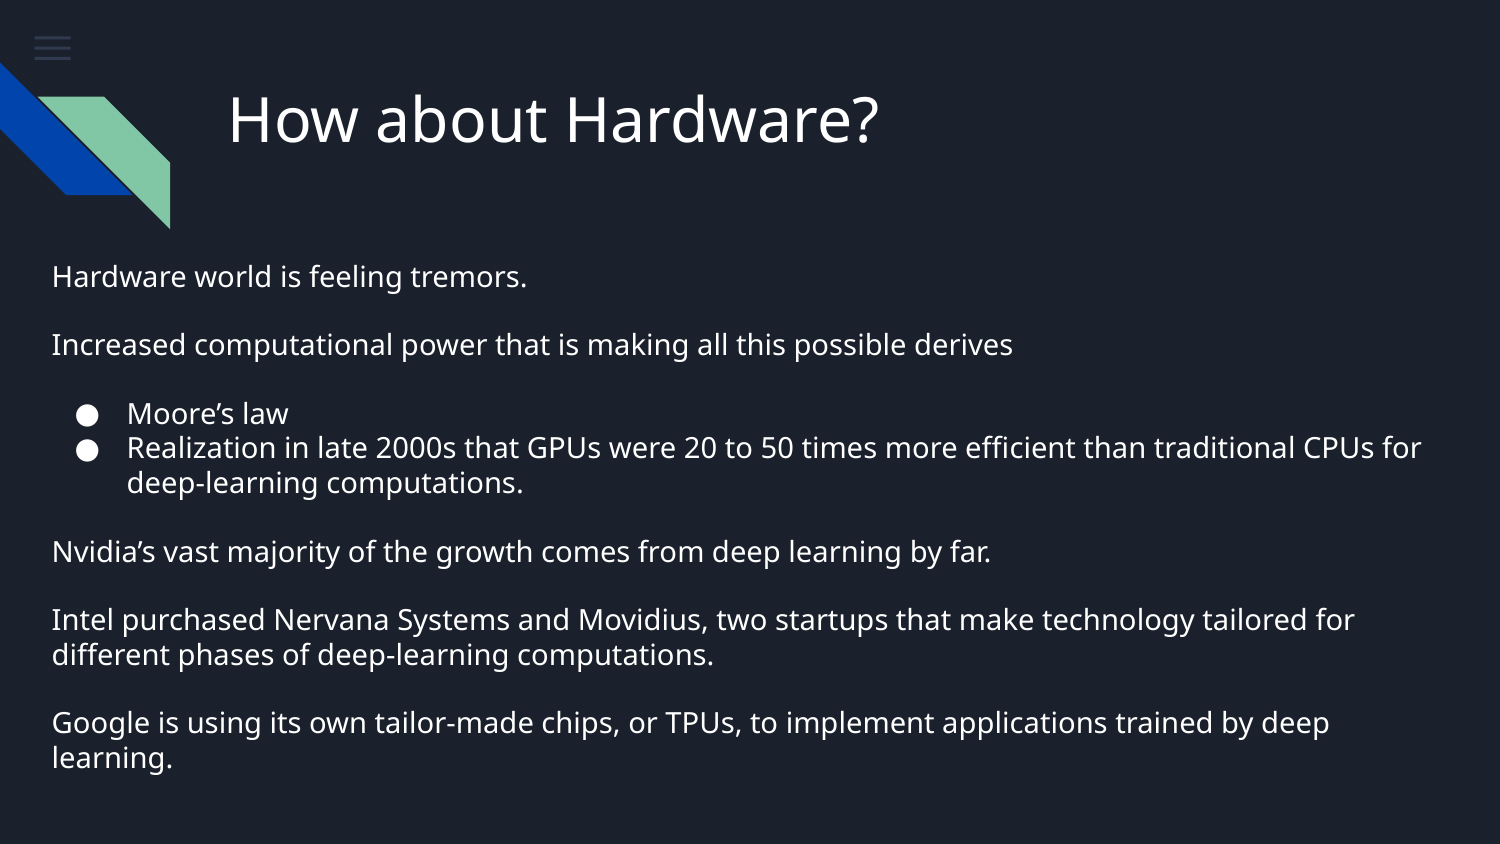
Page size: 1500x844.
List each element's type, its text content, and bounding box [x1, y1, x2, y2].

title How about Hardware? [212, 64, 1368, 215]
list Hardware world is feeling tremors. Increased computational power that is making all this possible derives Moore’s law Realization in late 2000s that GPUs were 20 to 50 times more efficient than traditional CPUs for deep-learning computations. Nvidia’s vast majority of the growth comes from deep learning by far. Intel purchased Nervana Systems and Movidius, two startups that make technology tailored for different phases of deep-learning computations. Google is using its own tailor-made chips, or TPUs, to implement applications trained by deep learning. [36, 238, 1453, 803]
